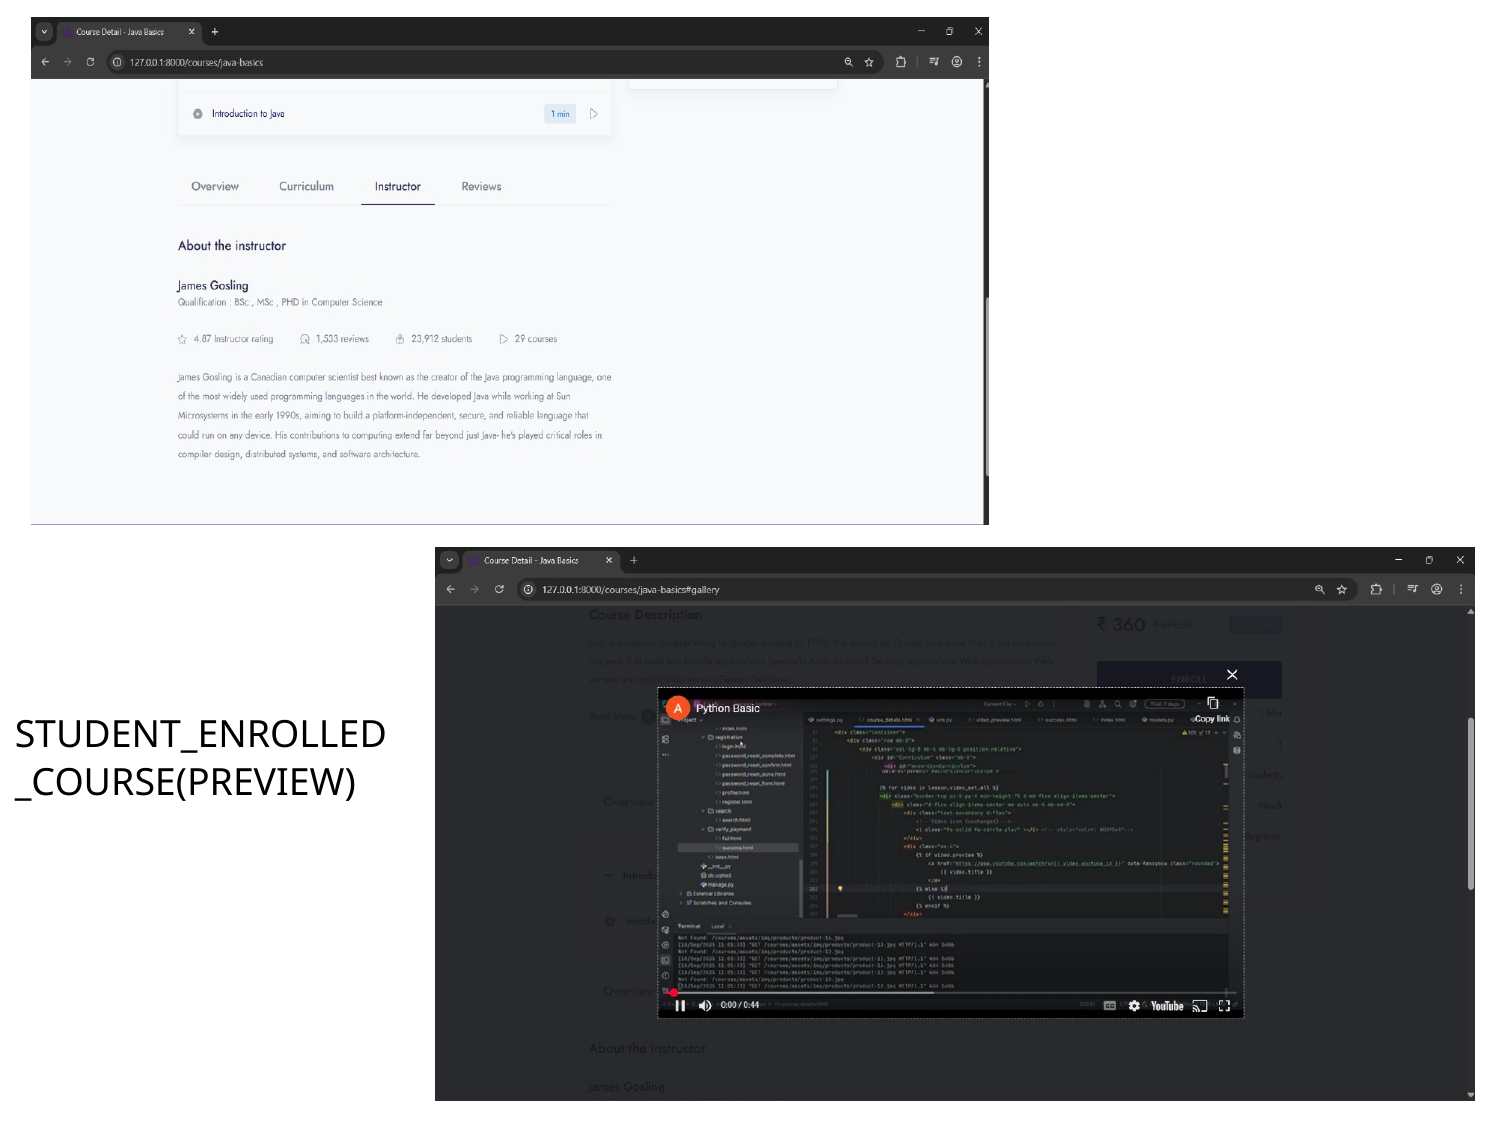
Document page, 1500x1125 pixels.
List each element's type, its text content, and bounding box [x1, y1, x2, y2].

text_box STUDENT_ENROLLED_COURSE(PREVIEW) [0, 699, 415, 811]
picture [31, 17, 989, 526]
picture [435, 547, 1475, 1101]
